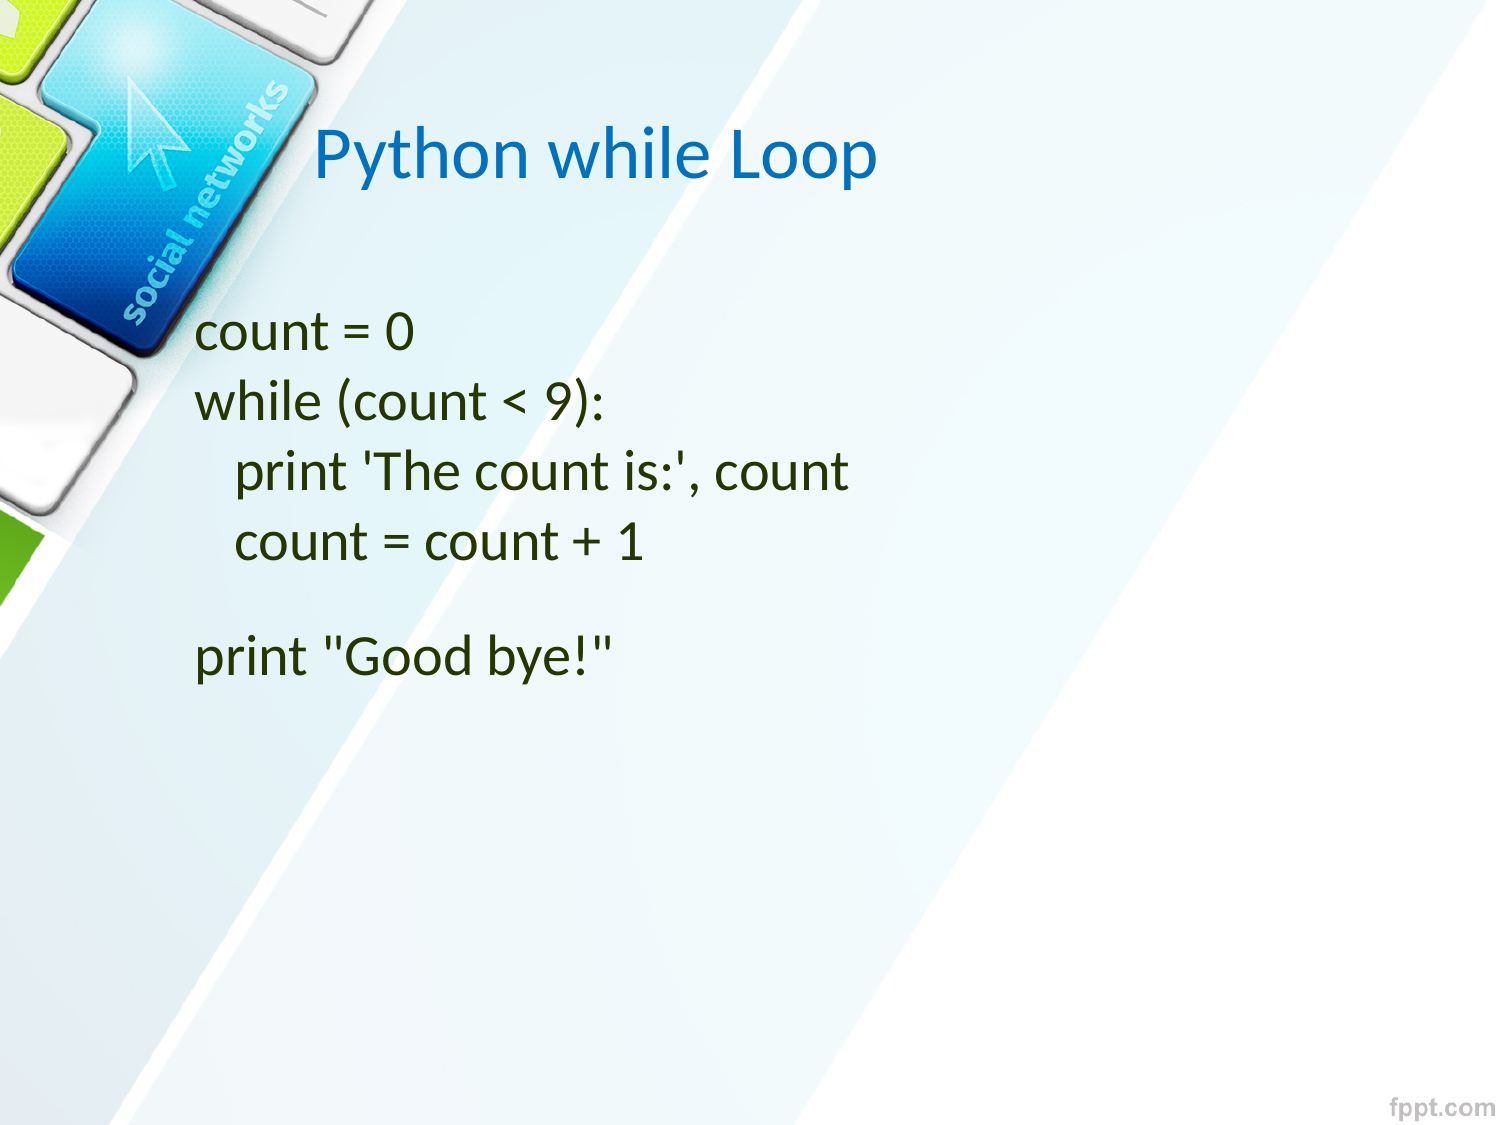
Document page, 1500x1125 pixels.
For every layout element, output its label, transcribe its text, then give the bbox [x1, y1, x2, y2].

picture [0, 0, 1500, 1125]
text_box Python while Loop [299, 86, 1427, 212]
text_box count = 0 while (count < 9): print 'The count is:', count count = count + 1 print "Good bye!" [179, 239, 1470, 1095]
